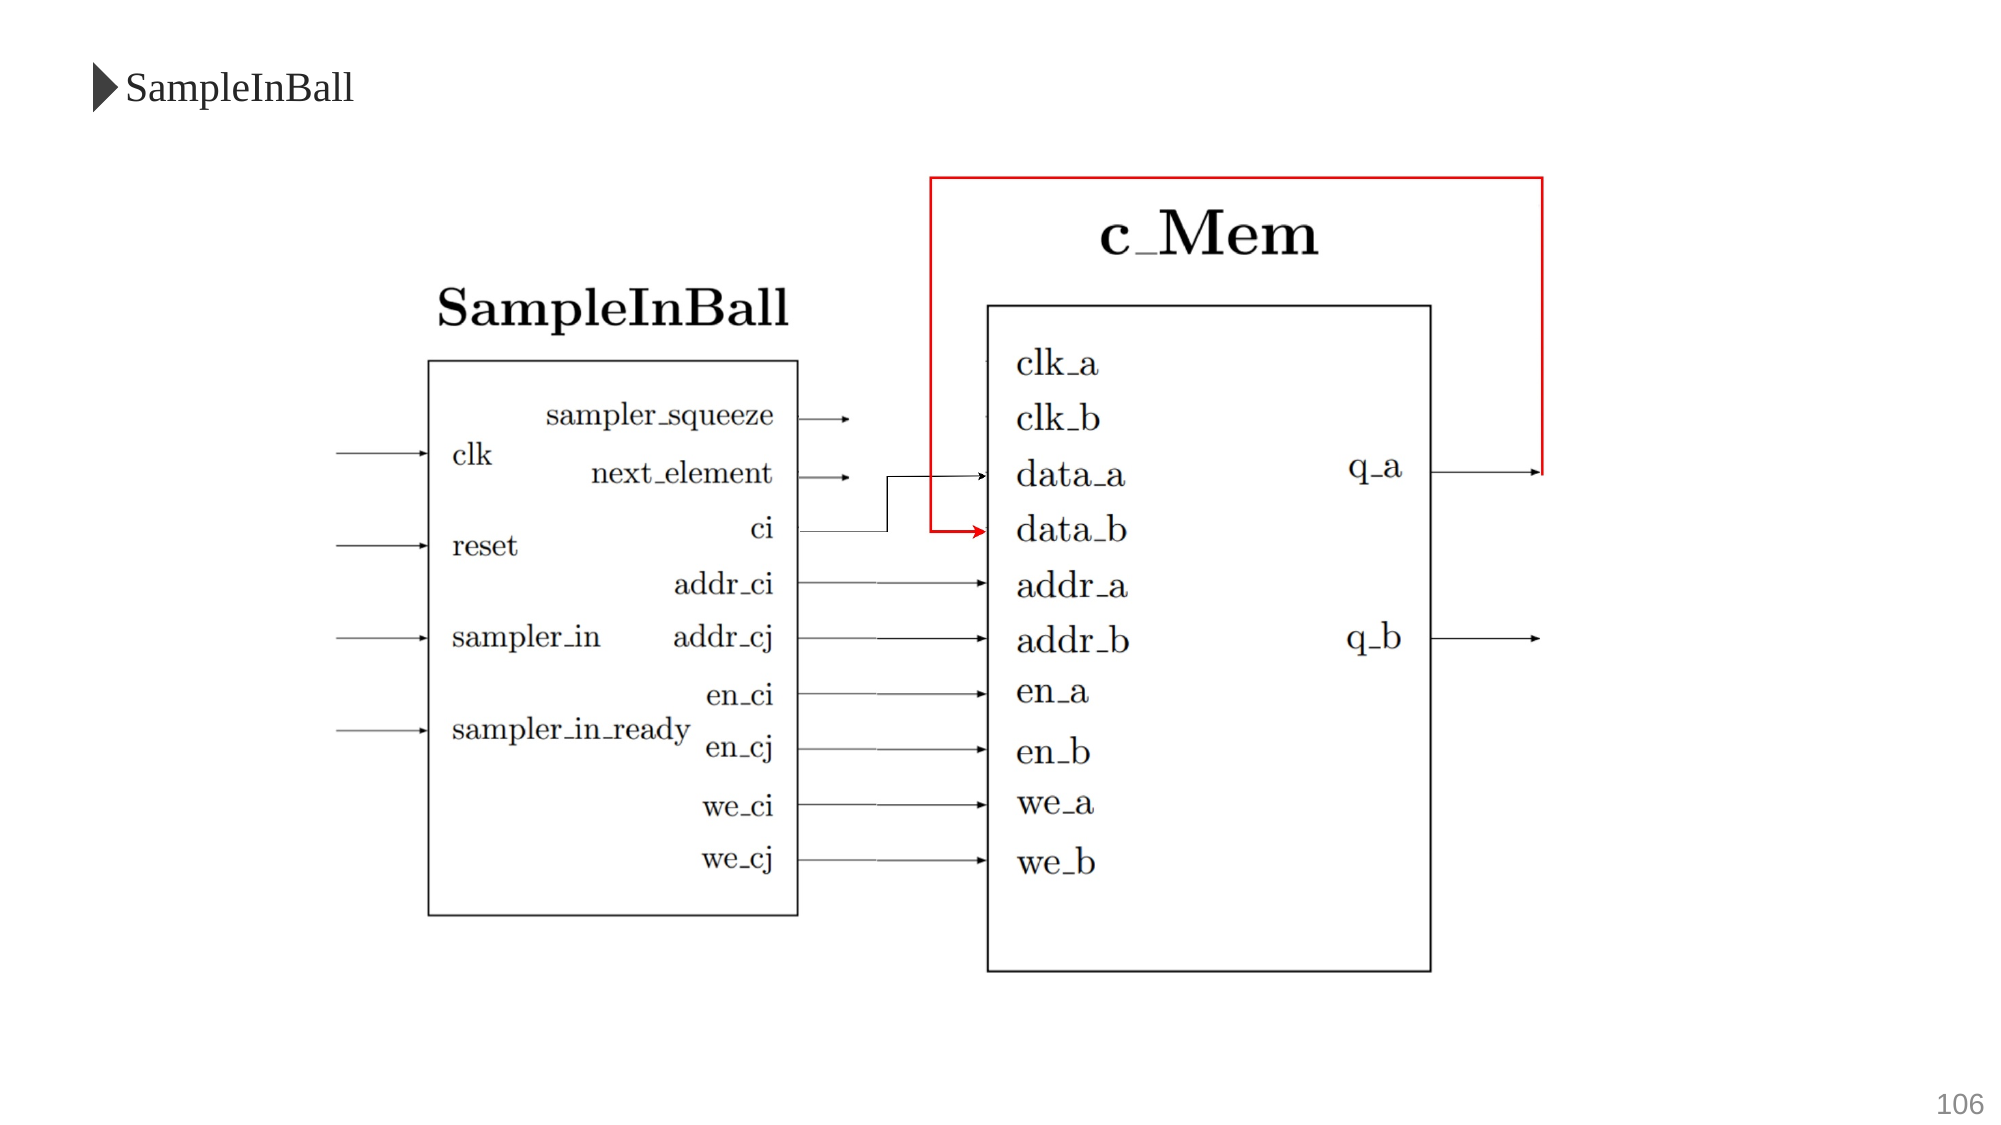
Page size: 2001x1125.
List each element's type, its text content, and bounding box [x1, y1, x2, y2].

picture [335, 170, 1550, 978]
slide_number 106 [1550, 1072, 2000, 1125]
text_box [93, 52, 371, 118]
